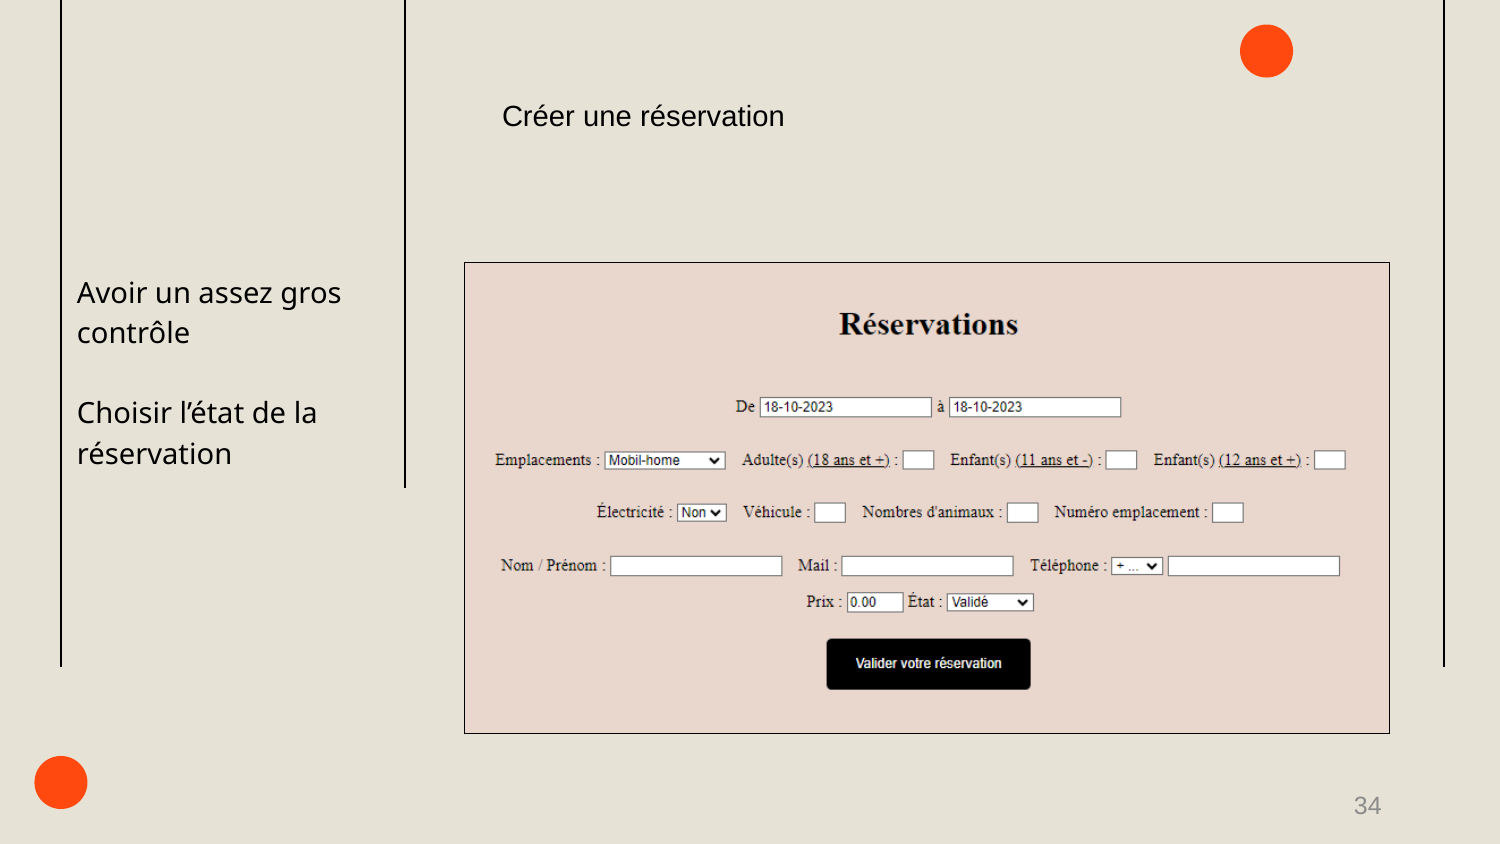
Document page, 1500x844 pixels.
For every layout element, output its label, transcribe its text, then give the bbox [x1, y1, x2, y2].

title Créer une réservation [487, 82, 1500, 177]
slide_number 34 [1059, 782, 1397, 828]
subtitle Avoir un assez gros contrôle Choisir l’état de la réservation [61, 254, 402, 704]
picture [463, 262, 1390, 734]
